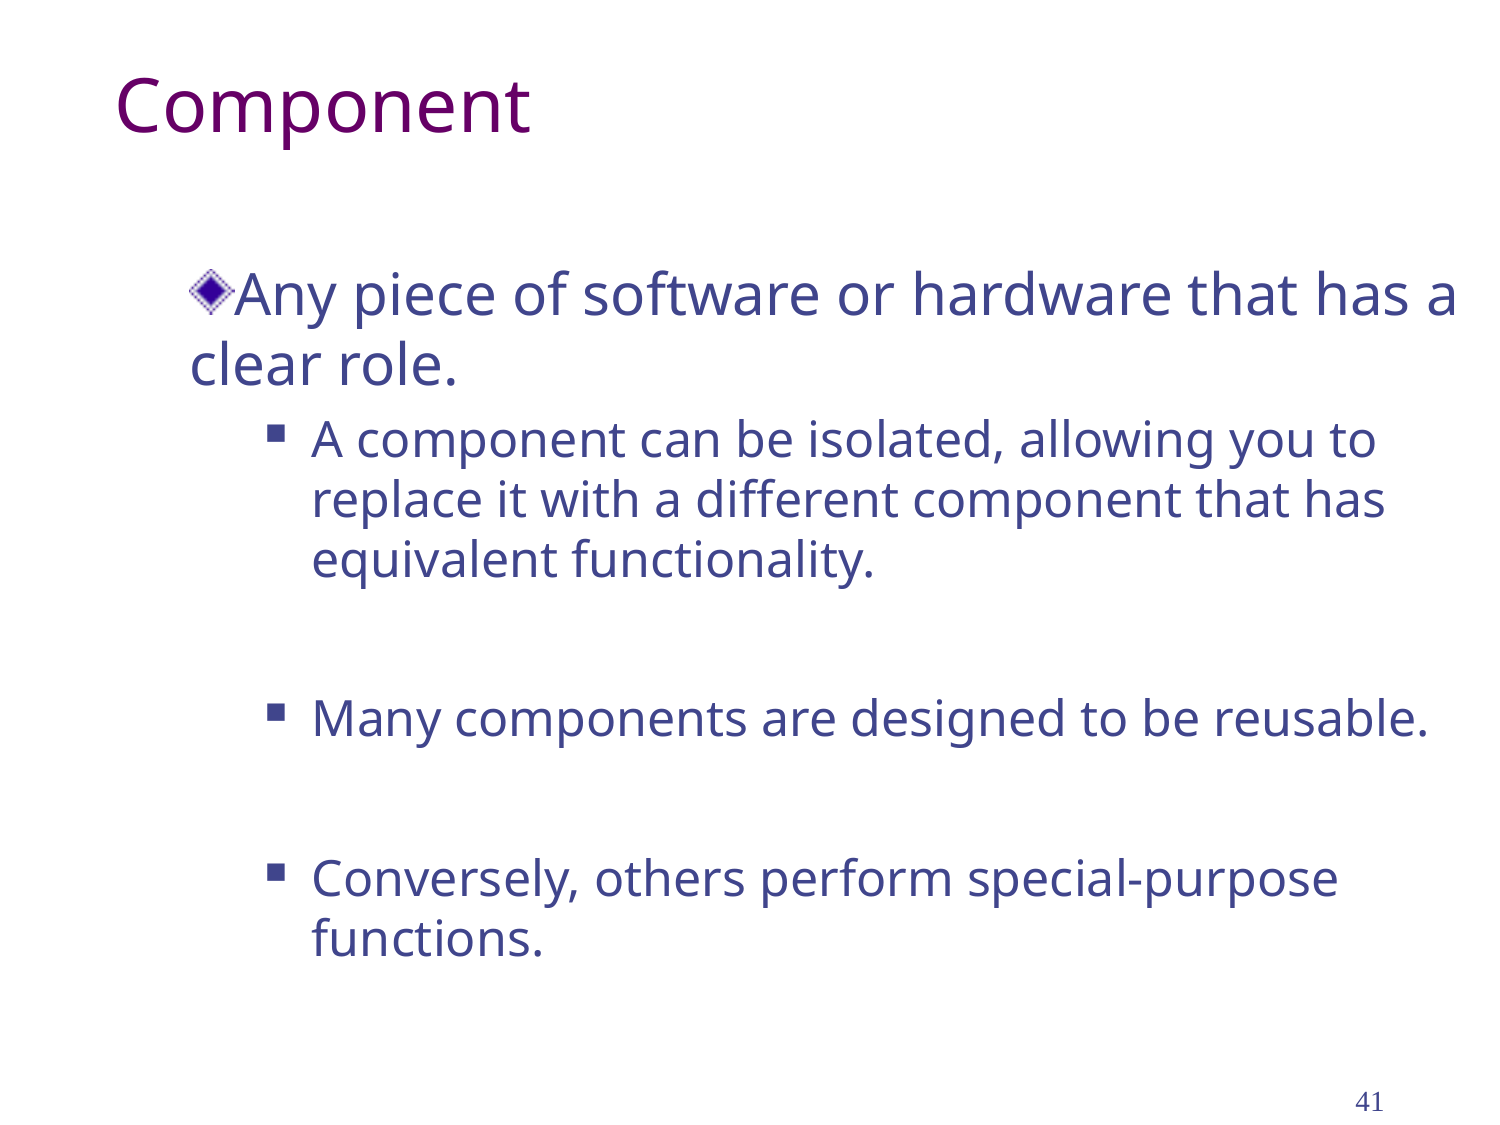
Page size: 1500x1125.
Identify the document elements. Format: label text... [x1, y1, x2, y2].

title Component [99, 50, 1375, 238]
list Any piece of software or hardware that has a clear role. A component can be isolated, allowing you to replace it with a different component that has equivalent functionality. Many components are designed to be reusable. Conversely, others perform special-purpose functions. [174, 249, 1500, 1038]
slide_number 41 [1325, 1050, 1400, 1125]
picture [189, 269, 235, 315]
